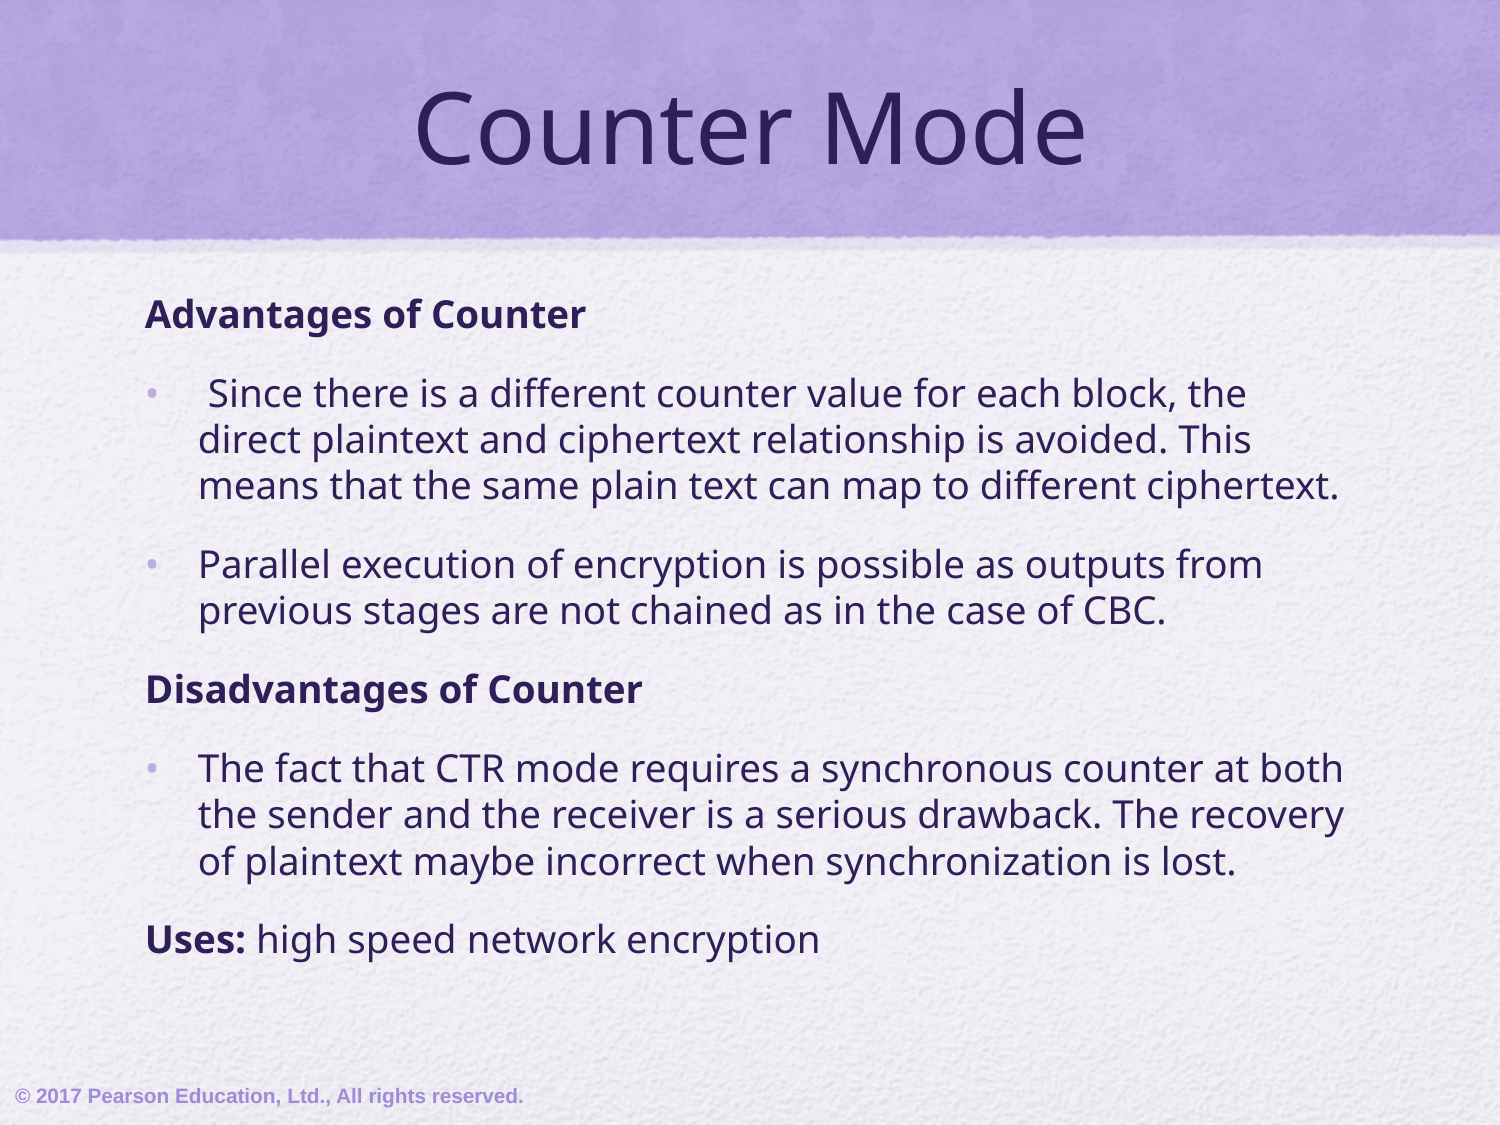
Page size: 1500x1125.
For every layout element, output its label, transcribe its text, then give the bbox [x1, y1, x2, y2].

picture [0, 225, 1500, 1125]
title Counter Mode [129, 6, 1373, 239]
list Advantages of Counter Since there is a different counter value for each block, the direct plaintext and ciphertext relationship is avoided. This means that the same plain text can map to different ciphertext. Parallel execution of encryption is possible as outputs from previous stages are not chained as in the case of CBC. Disadvantages of Counter The fact that CTR mode requires a synchronous counter at both the sender and the receiver is a serious drawback. The recovery of plaintext maybe incorrect when synchronization is lost. Uses: high speed network encryption [129, 282, 1373, 1033]
footer © 2017 Pearson Education, Ltd., All rights reserved. [0, 1065, 700, 1125]
